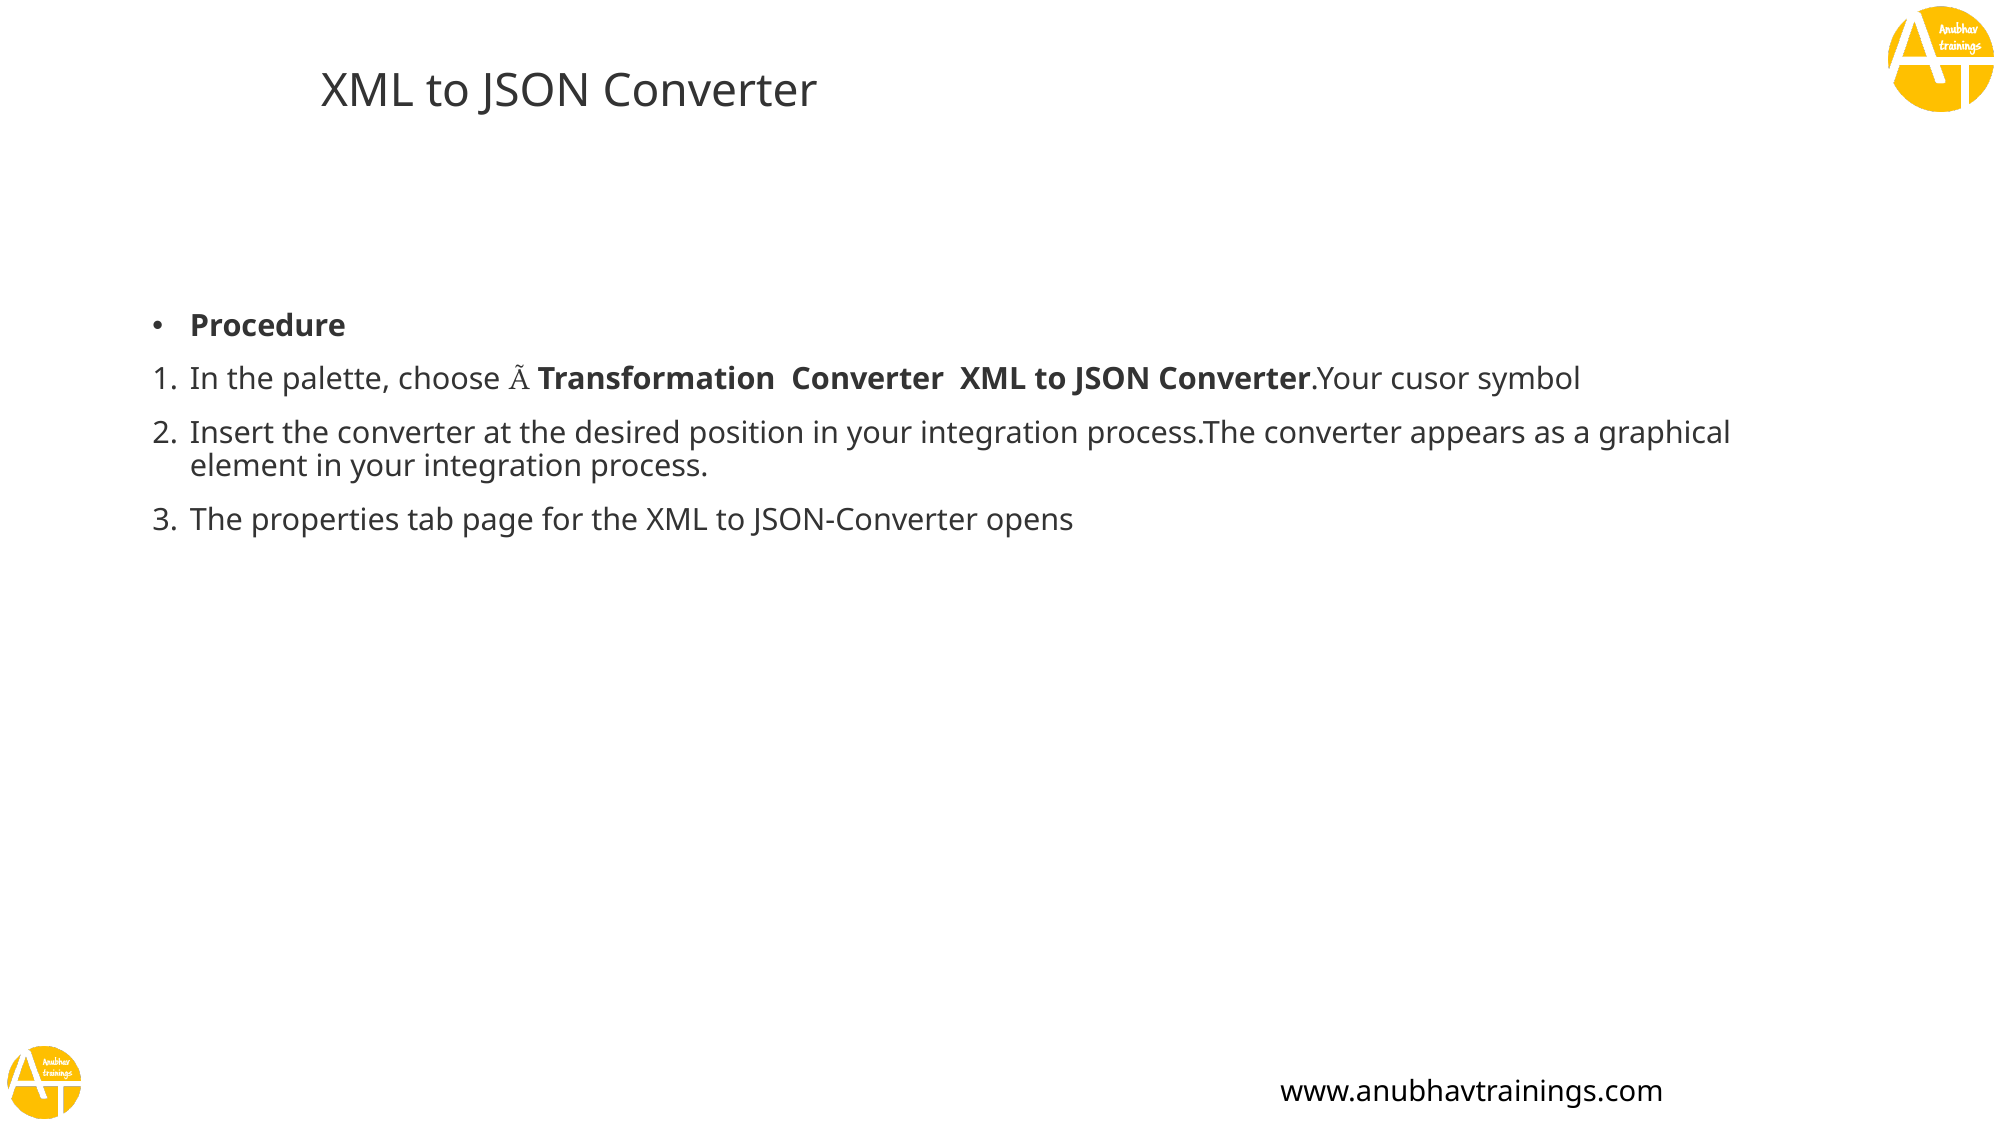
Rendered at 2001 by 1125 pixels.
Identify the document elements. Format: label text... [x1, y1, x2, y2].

picture [0, 1041, 85, 1125]
picture [1877, 0, 2000, 121]
title XML to JSON Converter [42, 53, 1768, 189]
list Procedure In the palette, choose  Transformation Converter XML to JSON Converter.Your cusor symbol Insert the converter at the desired position in your integration process.The converter appears as a graphical element in your integration process. The properties tab page for the XML to JSON-Converter opens [137, 302, 1863, 1017]
